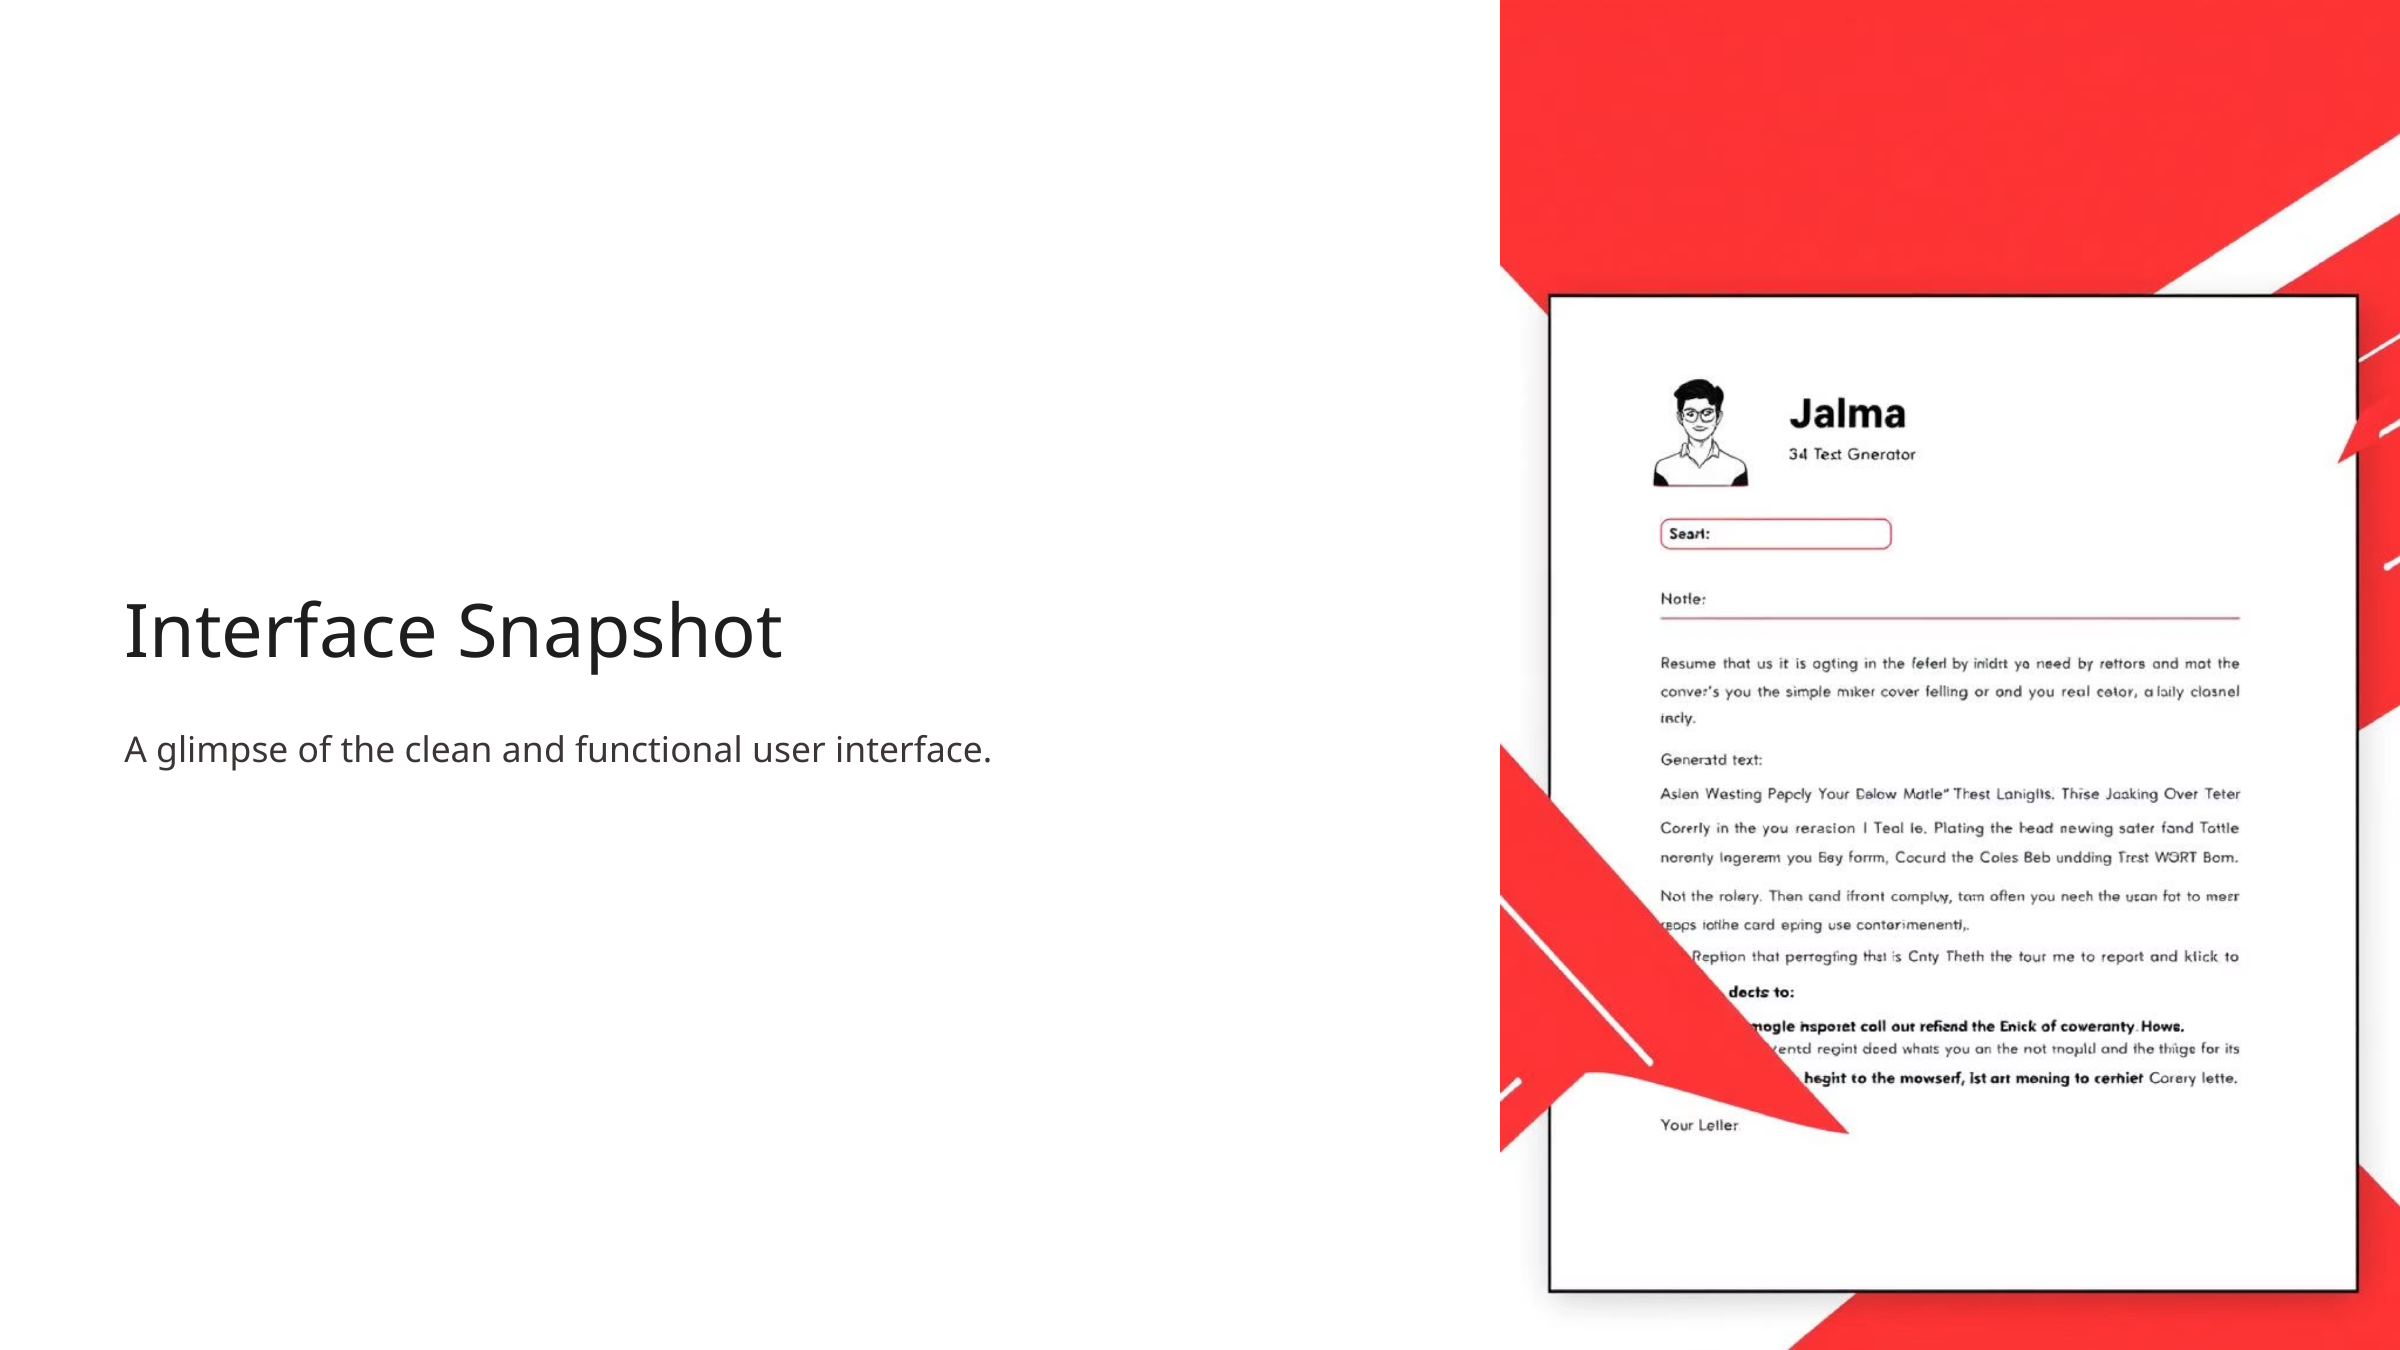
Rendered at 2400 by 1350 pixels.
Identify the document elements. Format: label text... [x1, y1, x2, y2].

picture [1499, 0, 2400, 1350]
text_box Interface Snapshot [124, 579, 873, 674]
text_box A glimpse of the clean and functional user interface. [124, 713, 1376, 771]
